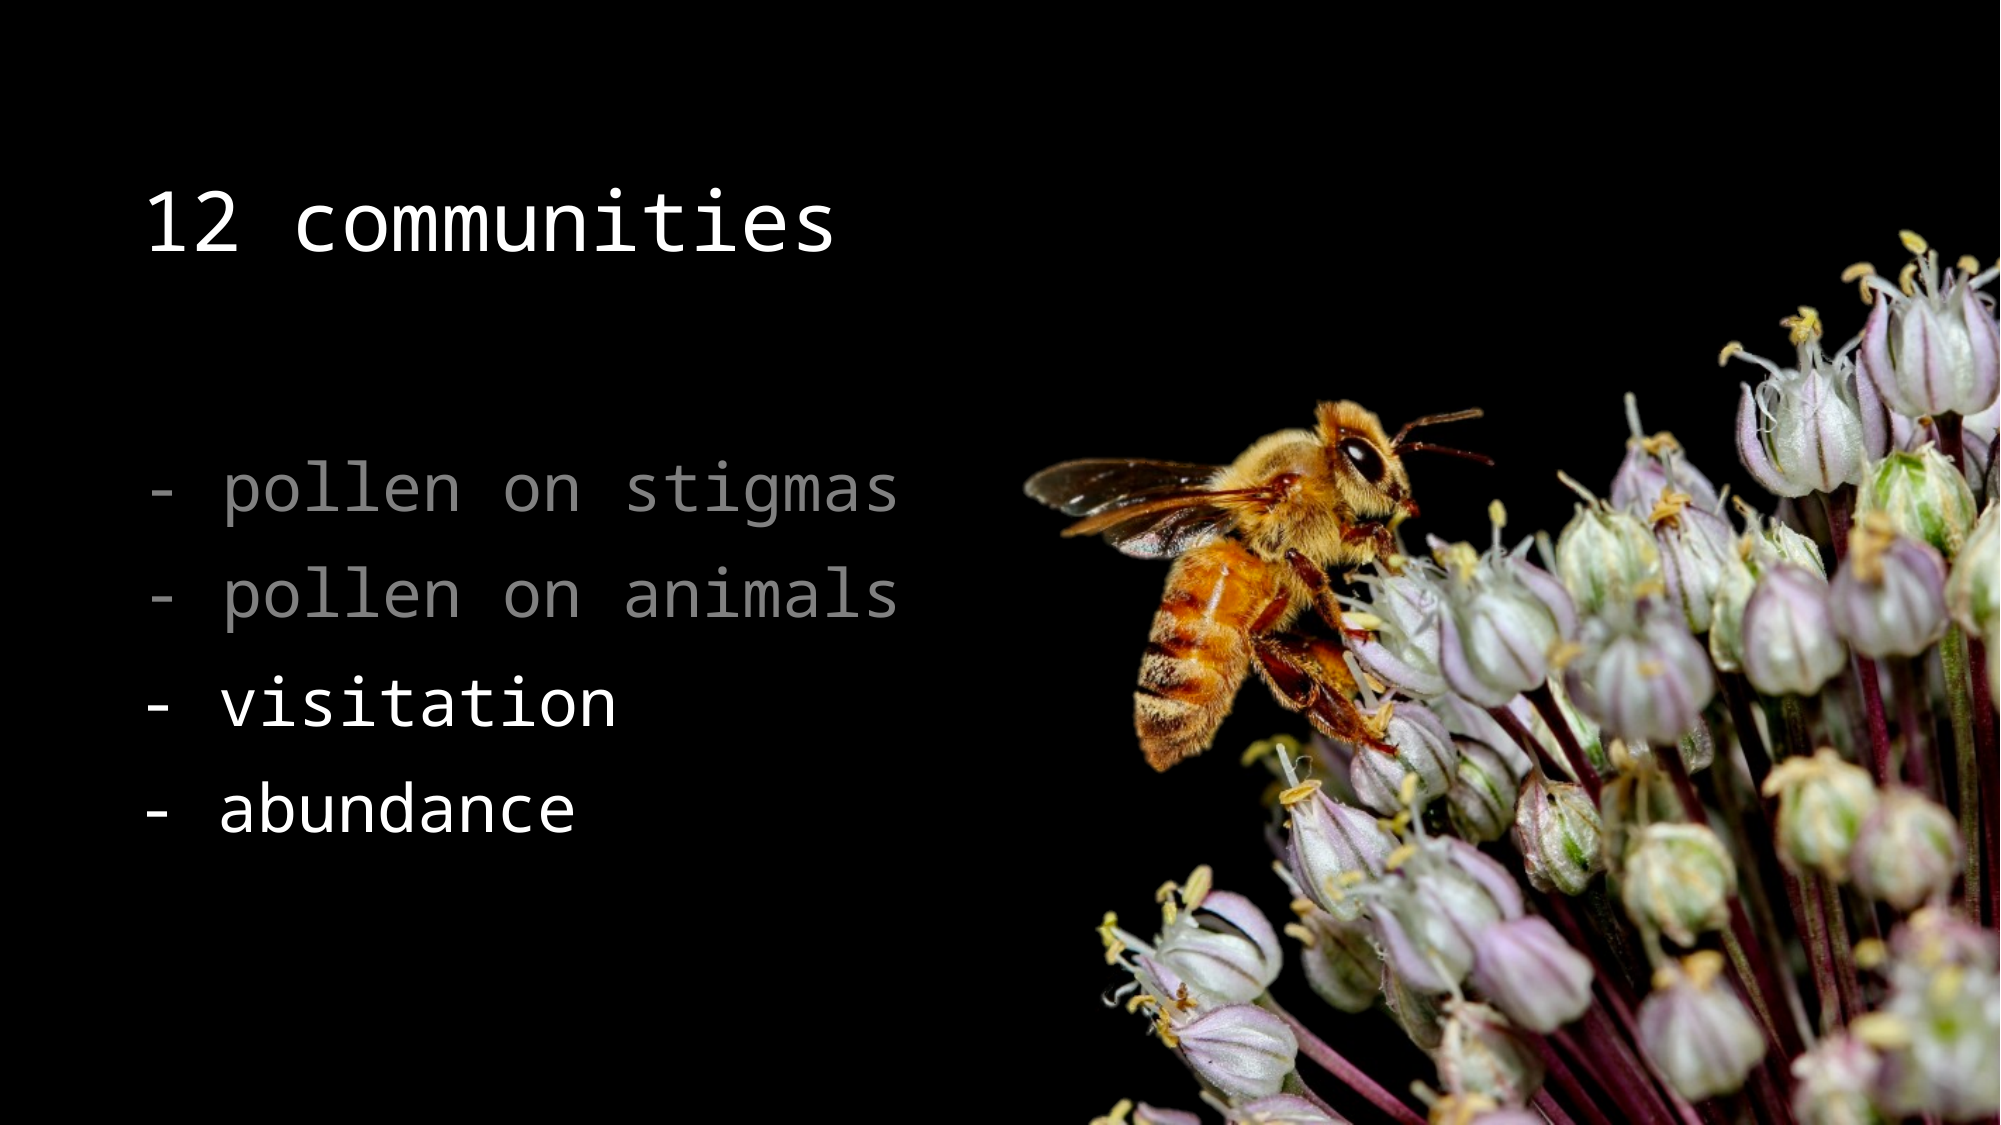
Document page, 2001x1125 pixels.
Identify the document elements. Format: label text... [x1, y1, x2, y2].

text_box - pollen on stigmas [127, 437, 522, 533]
text_box - pollen on animals [127, 543, 522, 639]
text_box - visitation [123, 652, 522, 748]
picture [522, 0, 2000, 1125]
text_box 12 communities [126, 160, 522, 276]
text_box - abundance [122, 758, 522, 854]
